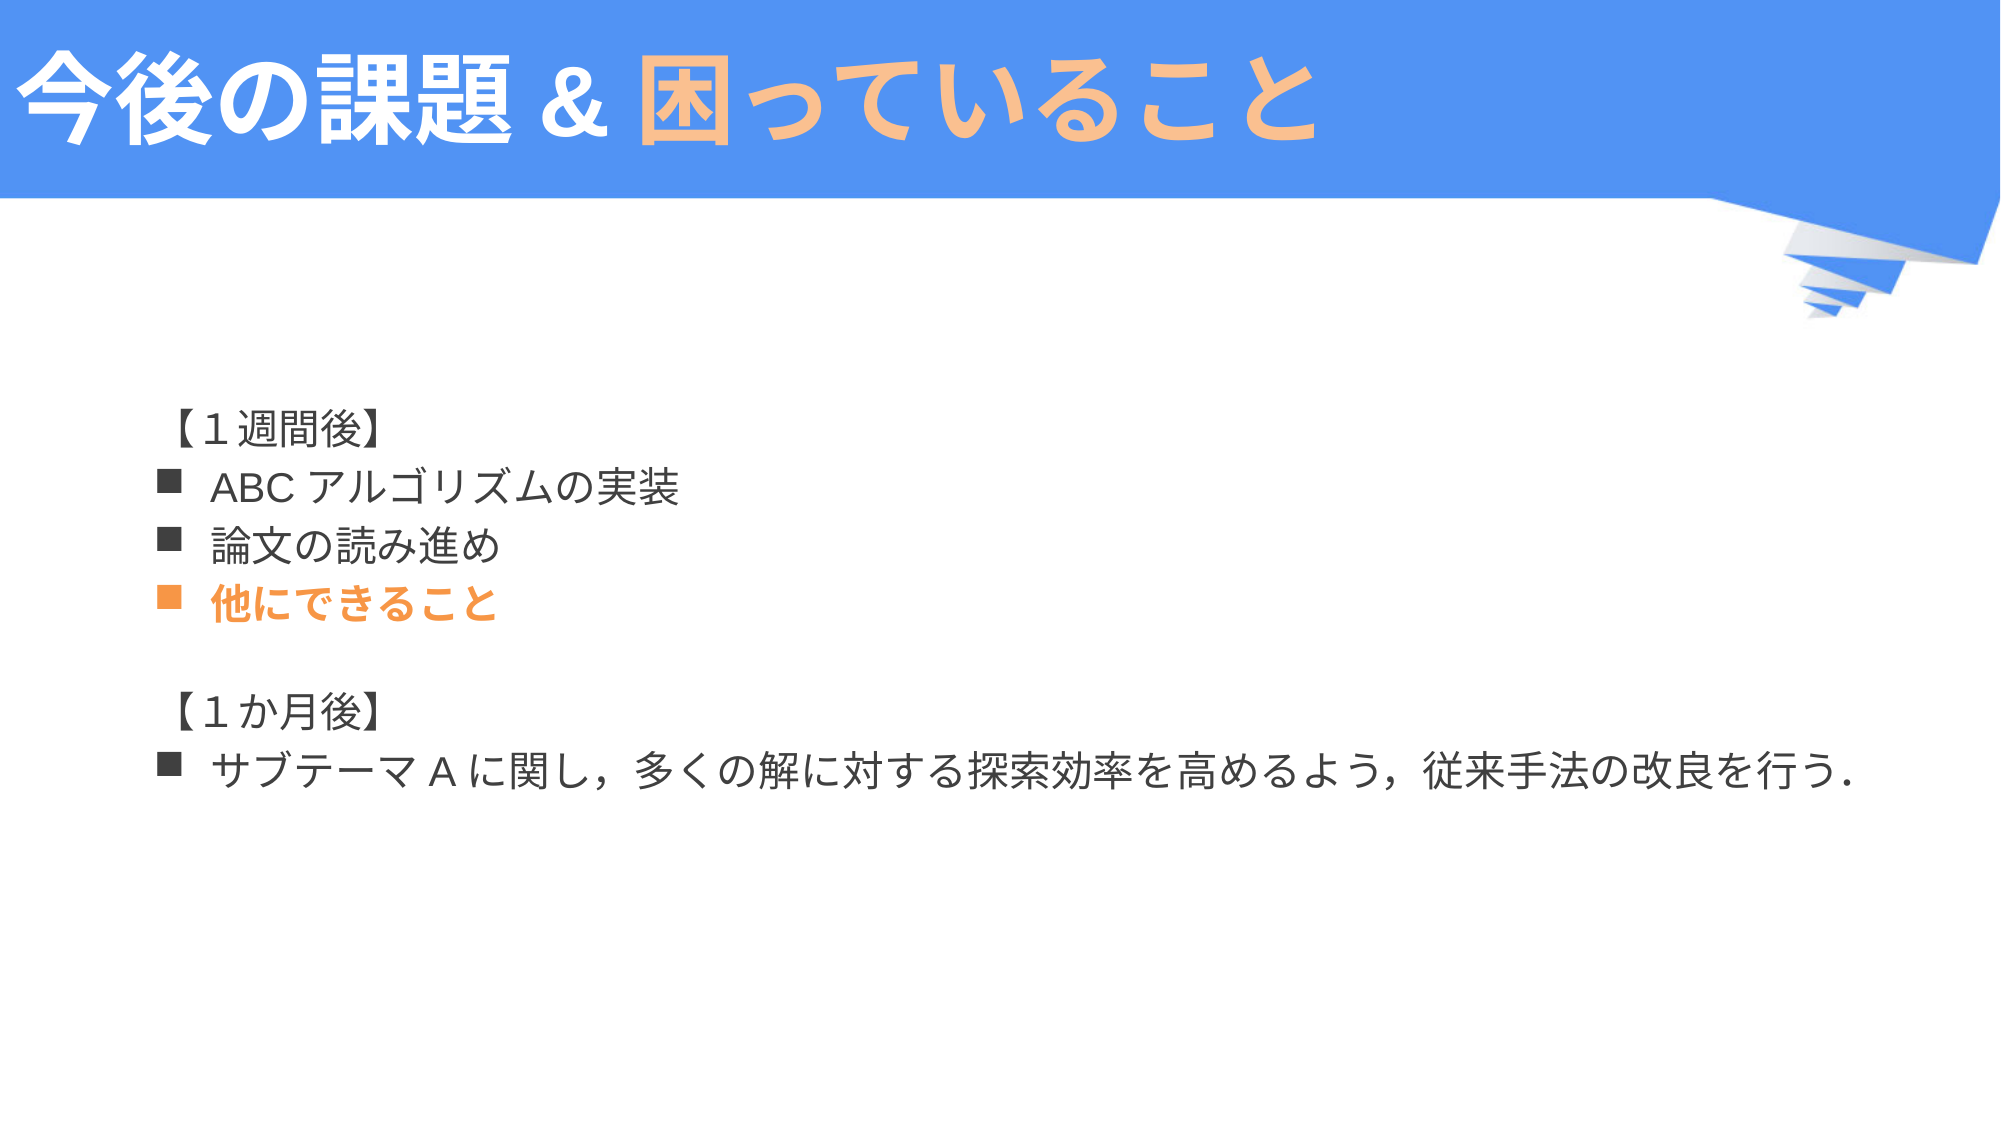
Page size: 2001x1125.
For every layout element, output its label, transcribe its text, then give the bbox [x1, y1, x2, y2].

title 今後の課題&困っていること [0, 0, 2000, 194]
list 【１週間後】 ABCアルゴリズムの実装 論文の読み進め 他にできること 【１か月後】 サブテーマAに関し，多くの解に対する探索効率を高めるよう，従来手法の改良を行う． [88, 395, 1948, 1051]
picture [0, 0, 2001, 1125]
